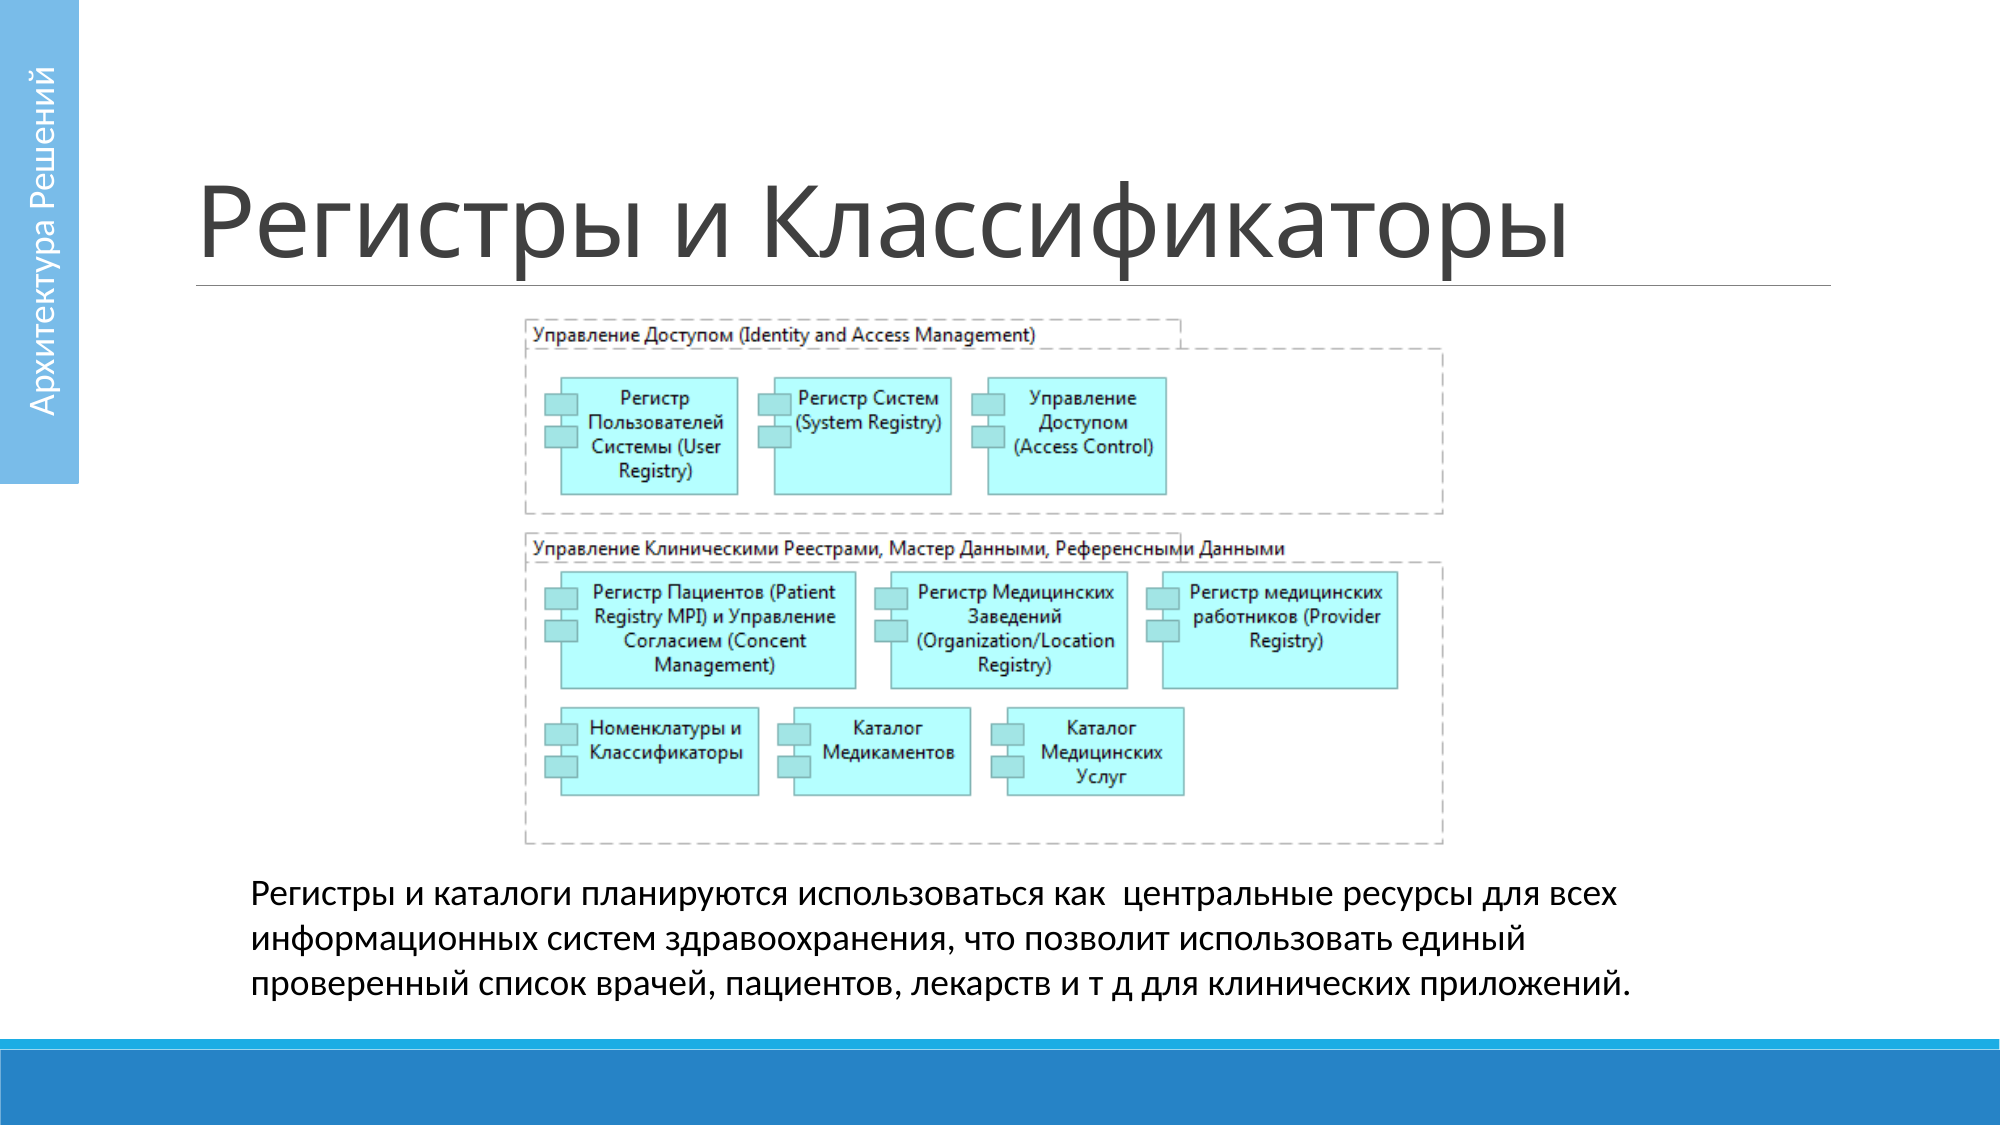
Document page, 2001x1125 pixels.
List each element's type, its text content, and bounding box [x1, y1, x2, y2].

text_box Регистры и каталоги планируются использоваться как центральные ресурсы для всех информационных систем здравоохранения, что позволит использовать единый проверенный список врачей, пациентов, лекарств и т д для клинических приложений. [235, 860, 1732, 1011]
title Регистры и Классификаторы [180, 47, 1830, 285]
text_box Архитектура Решений [0, 0, 79, 484]
picture [508, 302, 1460, 862]
